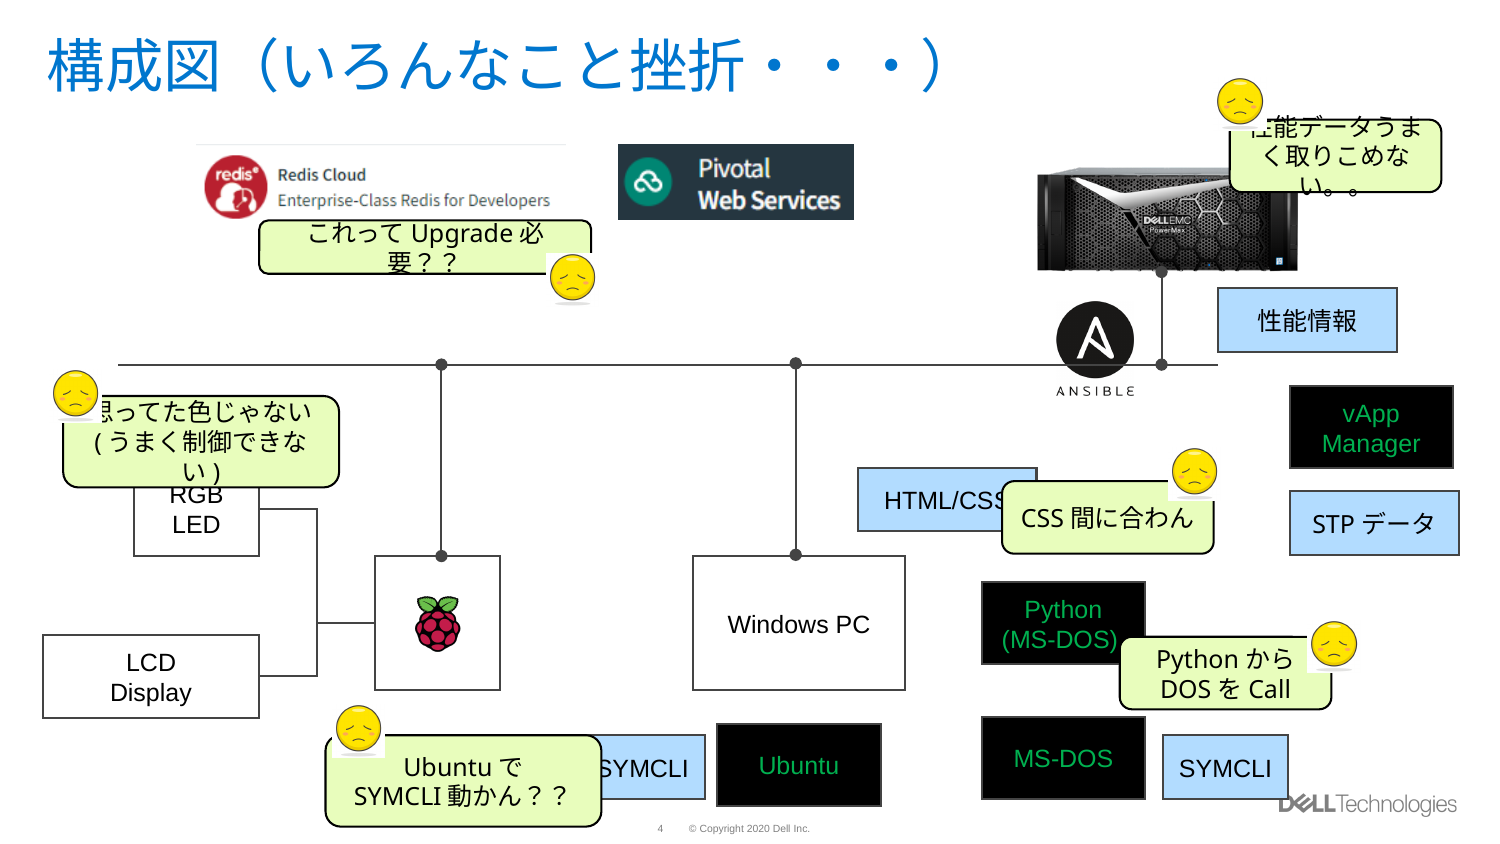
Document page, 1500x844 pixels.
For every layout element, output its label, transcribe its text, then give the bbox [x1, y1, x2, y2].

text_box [259, 508, 375, 623]
picture [411, 591, 464, 655]
text_box 性能情報 [1217, 287, 1398, 353]
picture [1056, 365, 1134, 397]
text_box STPデータ [1289, 490, 1460, 556]
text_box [49, 369, 340, 488]
text_box LCD Display [42, 634, 260, 719]
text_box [325, 704, 602, 827]
text_box vApp Manager [1289, 385, 1454, 469]
text_box SYMCLI [1162, 734, 1289, 800]
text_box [1002, 447, 1221, 554]
text_box [374, 555, 501, 691]
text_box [1213, 77, 1442, 193]
text_box MS-DOS [981, 716, 1146, 800]
picture [617, 144, 854, 220]
picture [1056, 301, 1134, 364]
text_box SYMCLI [602, 734, 706, 800]
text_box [1119, 620, 1361, 710]
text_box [259, 220, 599, 307]
picture [196, 144, 566, 229]
text_box HTML/CSS [857, 467, 1002, 532]
picture [1279, 793, 1457, 817]
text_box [259, 623, 375, 677]
picture [1006, 163, 1320, 276]
text_box Windows PC [692, 555, 906, 691]
text_box Python (MS-DOS) [981, 581, 1146, 665]
text_box RGB LED [133, 489, 260, 557]
title 構成図（いろんなこと挫折・・・） [46, 37, 1454, 102]
text_box Ubuntu [716, 723, 882, 807]
